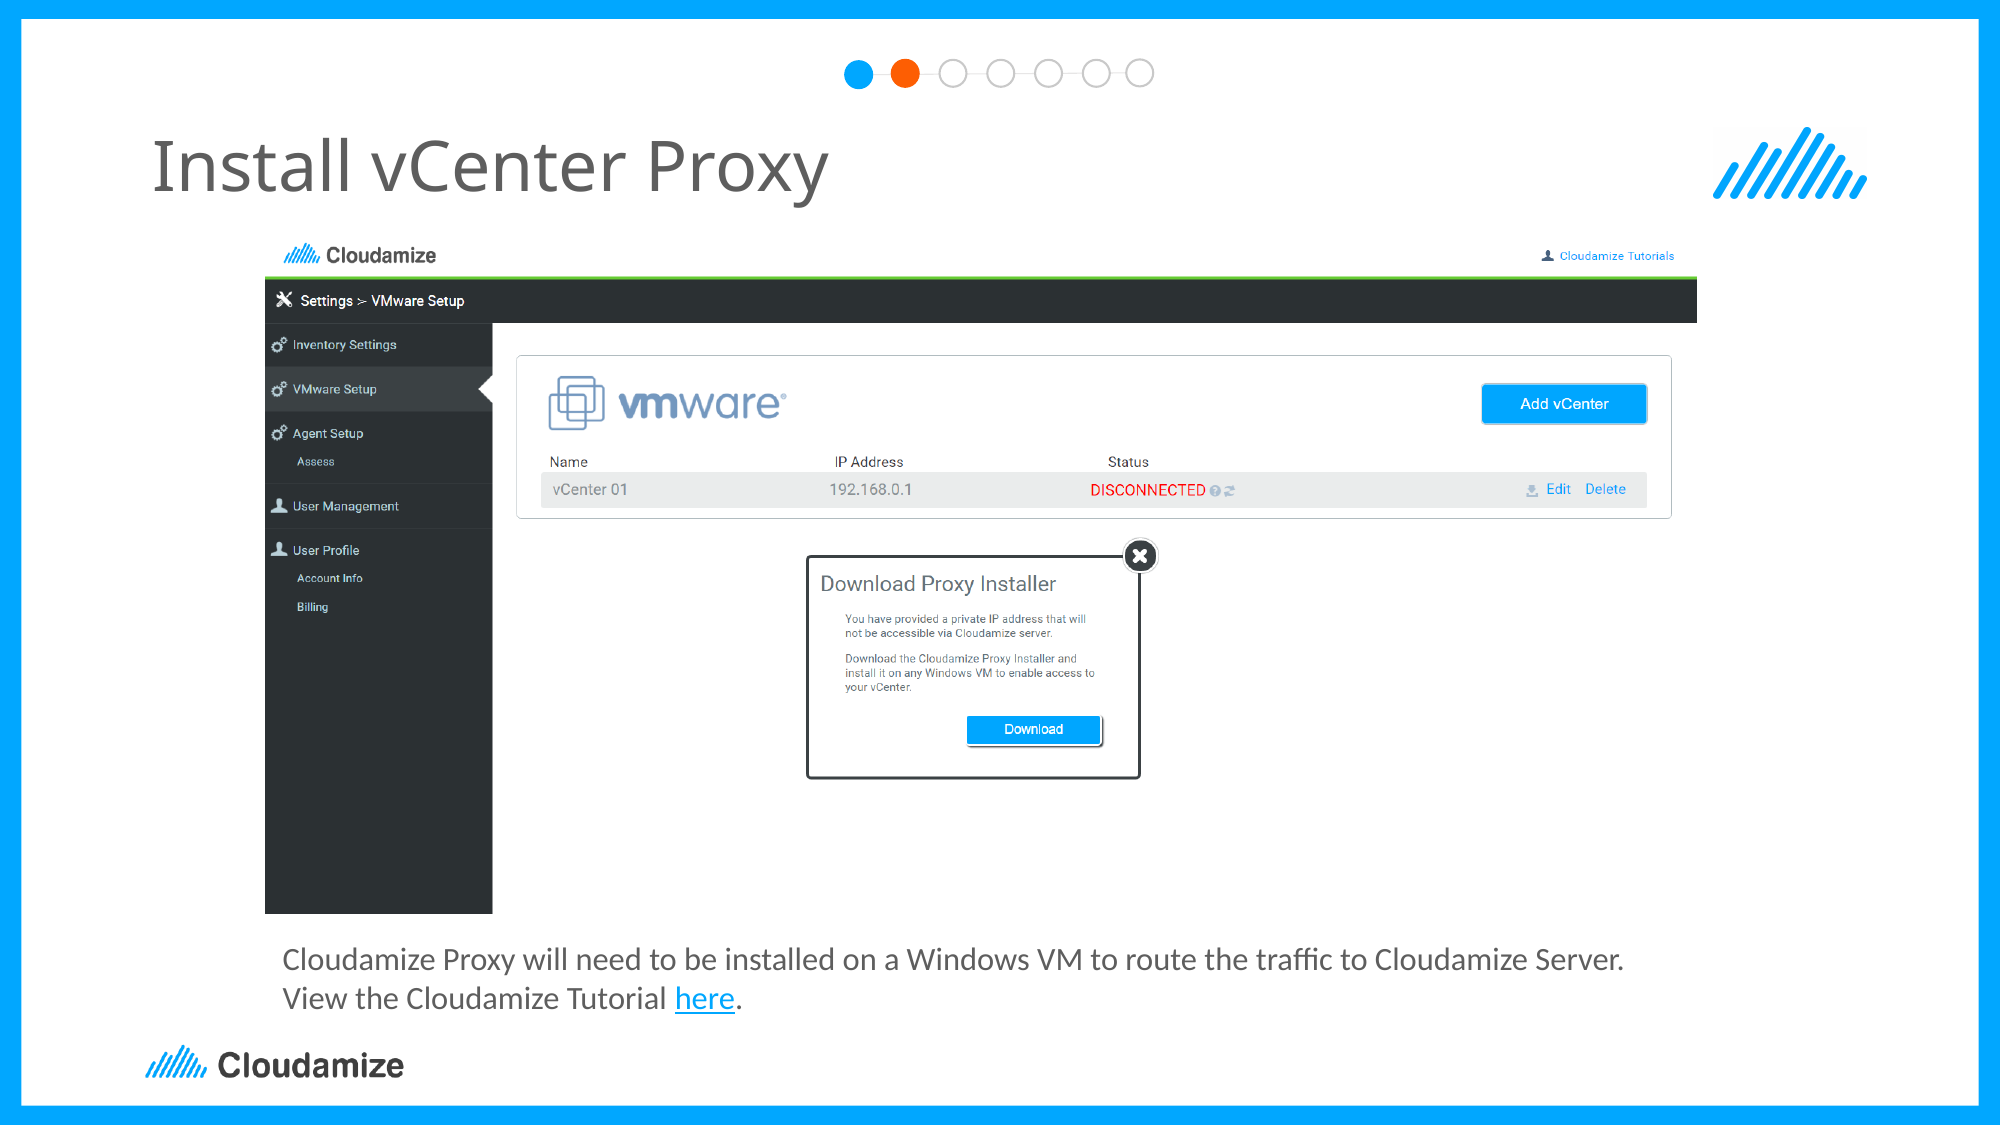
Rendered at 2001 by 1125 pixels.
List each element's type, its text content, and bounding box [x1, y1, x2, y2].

title Install vCenter Proxy [137, 59, 1678, 278]
picture [265, 229, 1697, 914]
text_box Cloudamize Proxy will need to be installed on a Windows VM to route the traffic to Cloudamize Server. View the Cloudamize Tutorial here. [267, 930, 1716, 1024]
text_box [845, 59, 1154, 89]
picture [1713, 127, 1867, 199]
